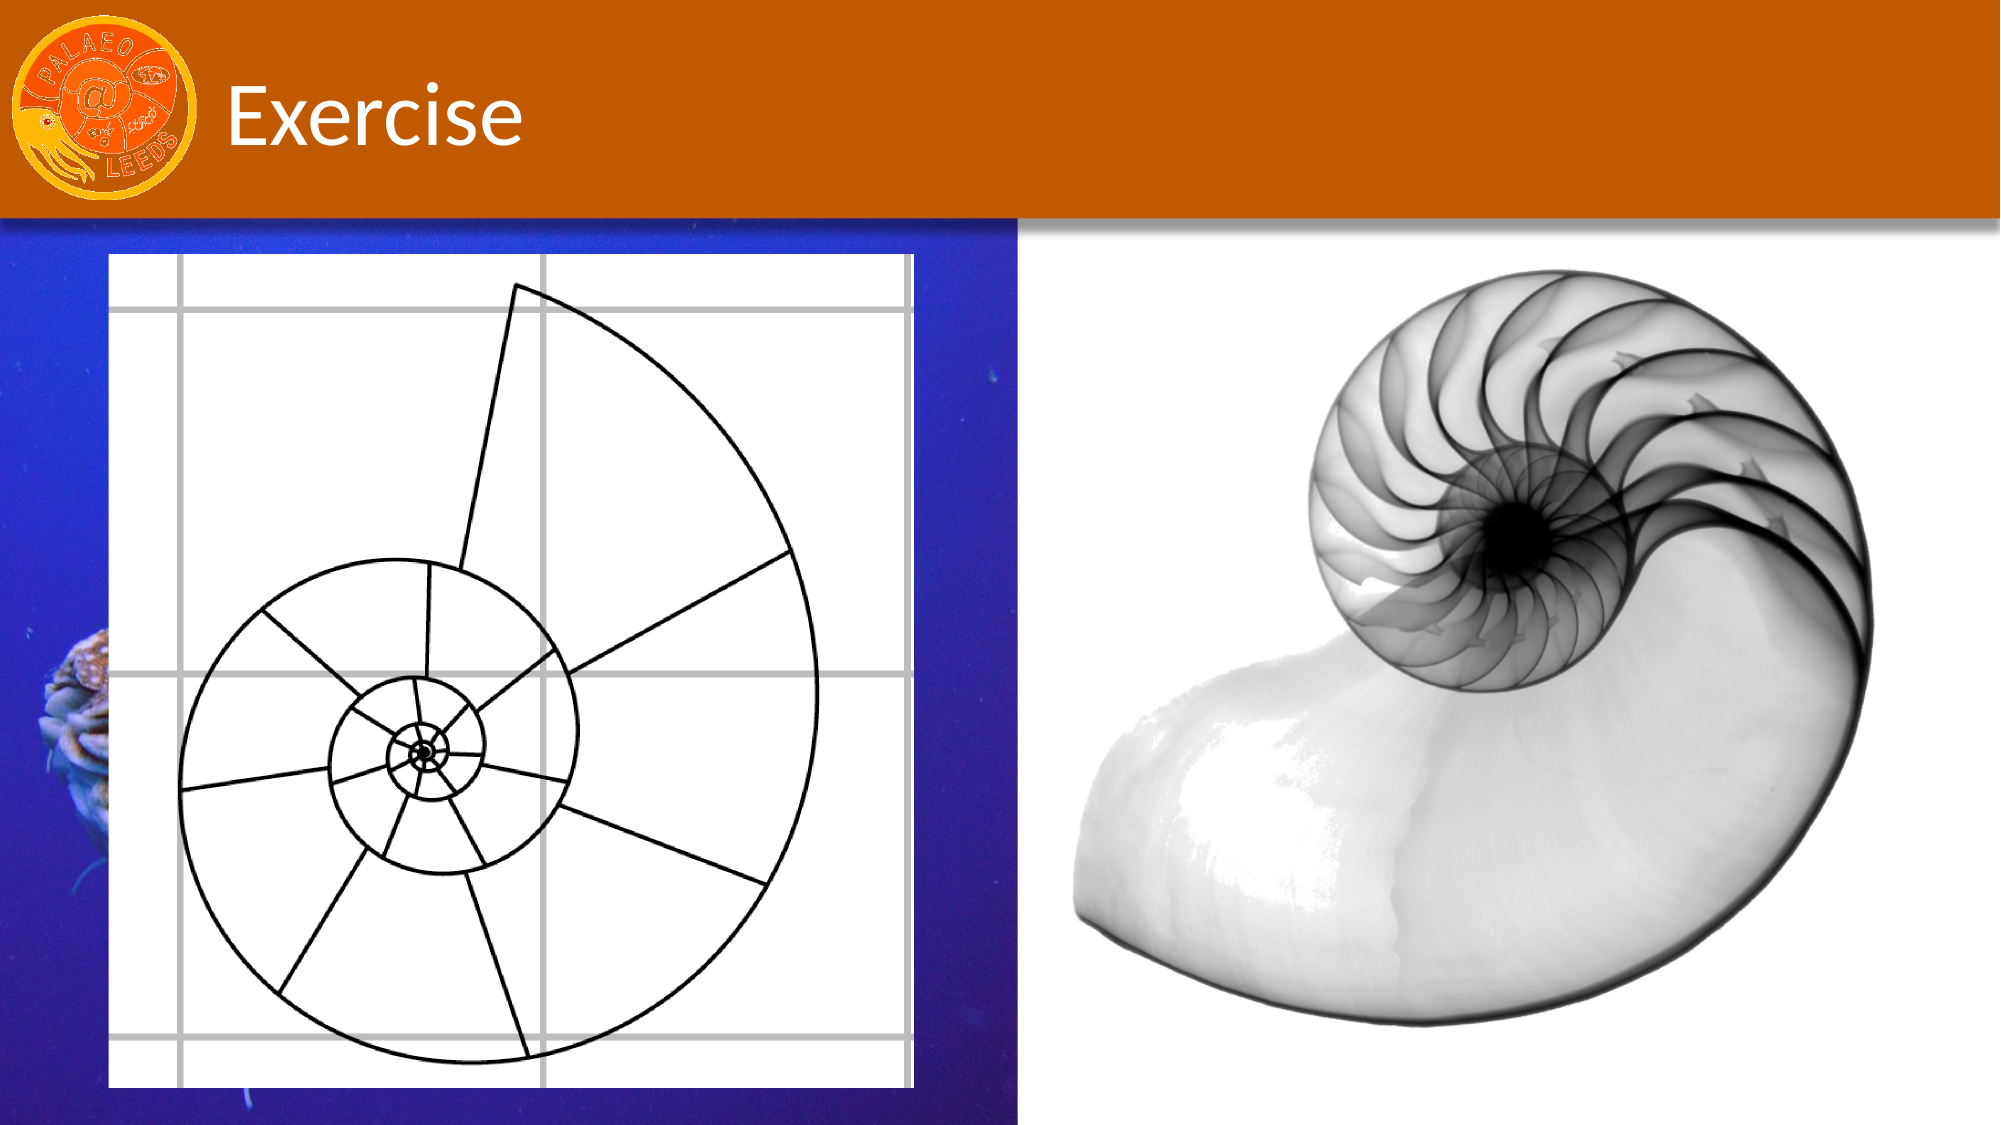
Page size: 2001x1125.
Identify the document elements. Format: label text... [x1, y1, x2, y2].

picture [11, 15, 197, 200]
picture [0, 214, 2000, 1125]
text_box [0, 0, 2000, 219]
text_box Exercise [210, 17, 2000, 201]
